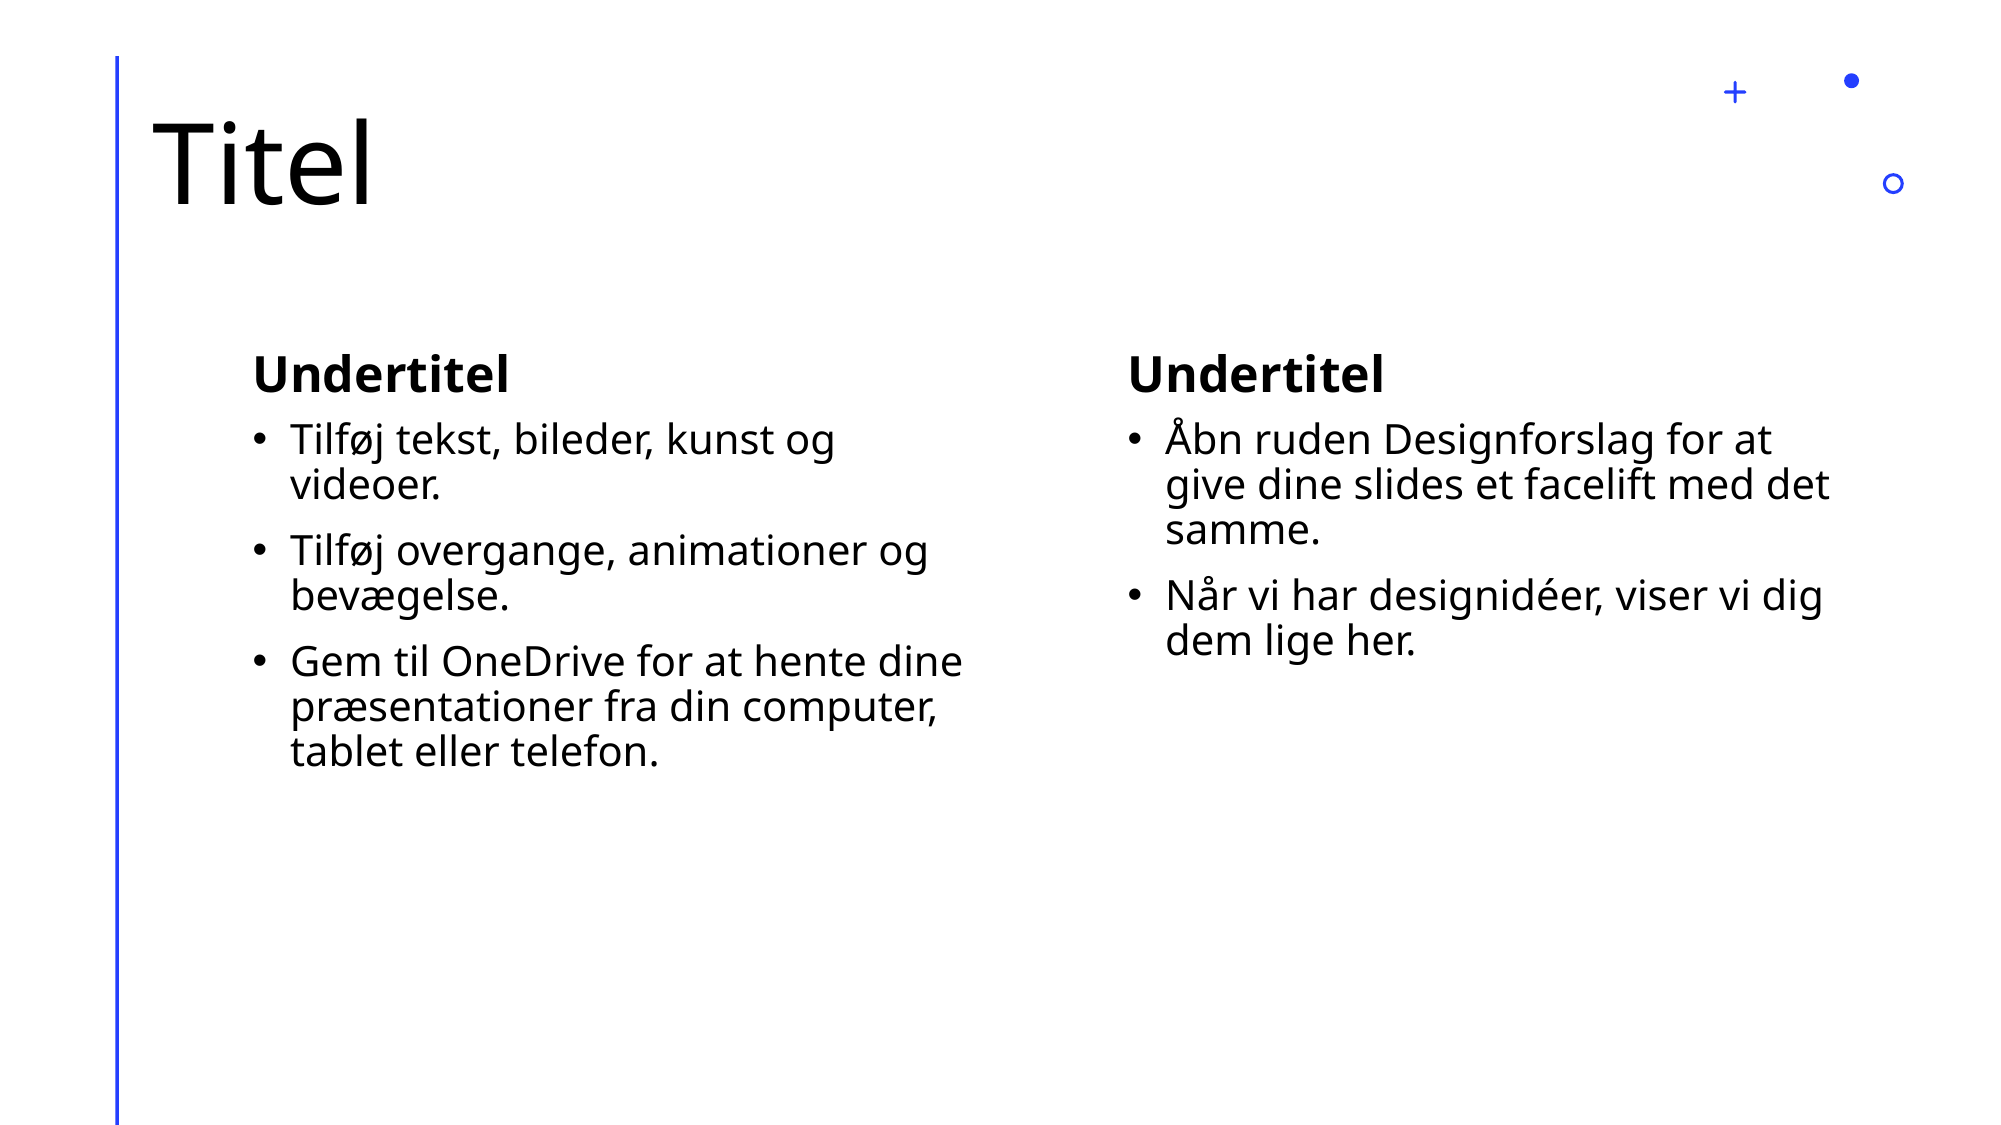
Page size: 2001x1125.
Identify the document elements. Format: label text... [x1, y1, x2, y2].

list Undertitel [237, 275, 984, 410]
title Titel [137, 59, 1863, 278]
list Åbn ruden Designforslag for at give dine slides et facelift med det samme. Når vi har designidéer, viser vi dig dem lige her. [1112, 410, 1863, 1016]
list Tilføj tekst, bileder, kunst og videoer. Tilføj overgange, animationer og bevægelse. Gem til OneDrive for at hente dine præsentationer fra din computer, tablet eller telefon. [237, 410, 984, 1016]
list Undertitel [1112, 275, 1863, 410]
